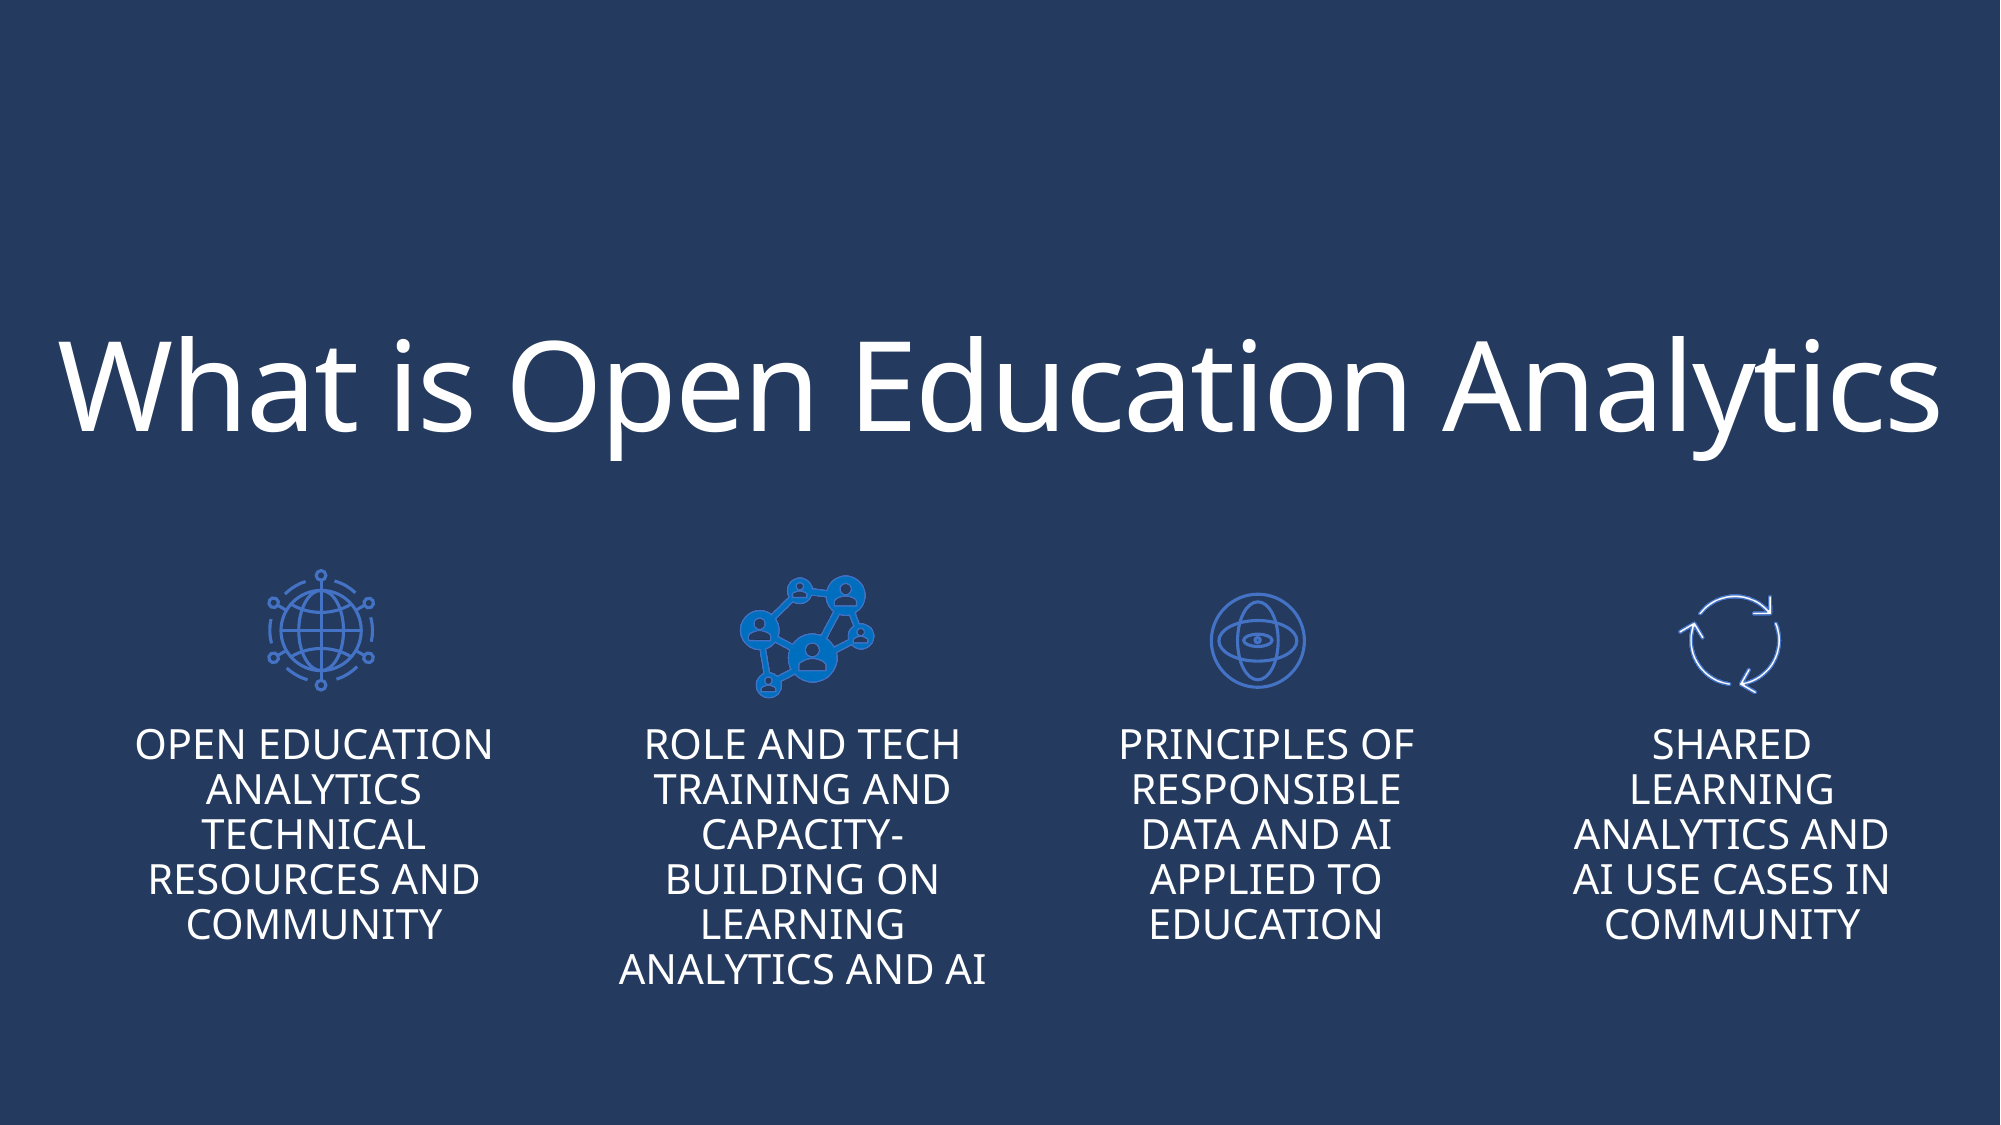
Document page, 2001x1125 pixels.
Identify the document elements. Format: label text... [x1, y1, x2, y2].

picture [1657, 566, 1808, 717]
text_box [1209, 592, 1305, 687]
picture [730, 562, 881, 713]
text_box OPEN EDUCATION ANALYTICS TECHNICAL RESOURCES AND COMMUNITY [132, 722, 496, 950]
text_box ROLE AND TECH TRAINING AND CAPACITY-BUILDING ON LEARNING ANALYTICS AND AI [606, 722, 999, 994]
text_box PRINCIPLES OF RESPONSIBLE DATA AND AI APPLIED TO EDUCATION [1107, 723, 1425, 950]
text_box SHARED LEARNING ANALYTICS AND AI USE CASES IN COMMUNITY [1571, 723, 1893, 950]
text_box What is Open Education Analytics [57, 341, 1956, 438]
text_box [266, 568, 375, 690]
